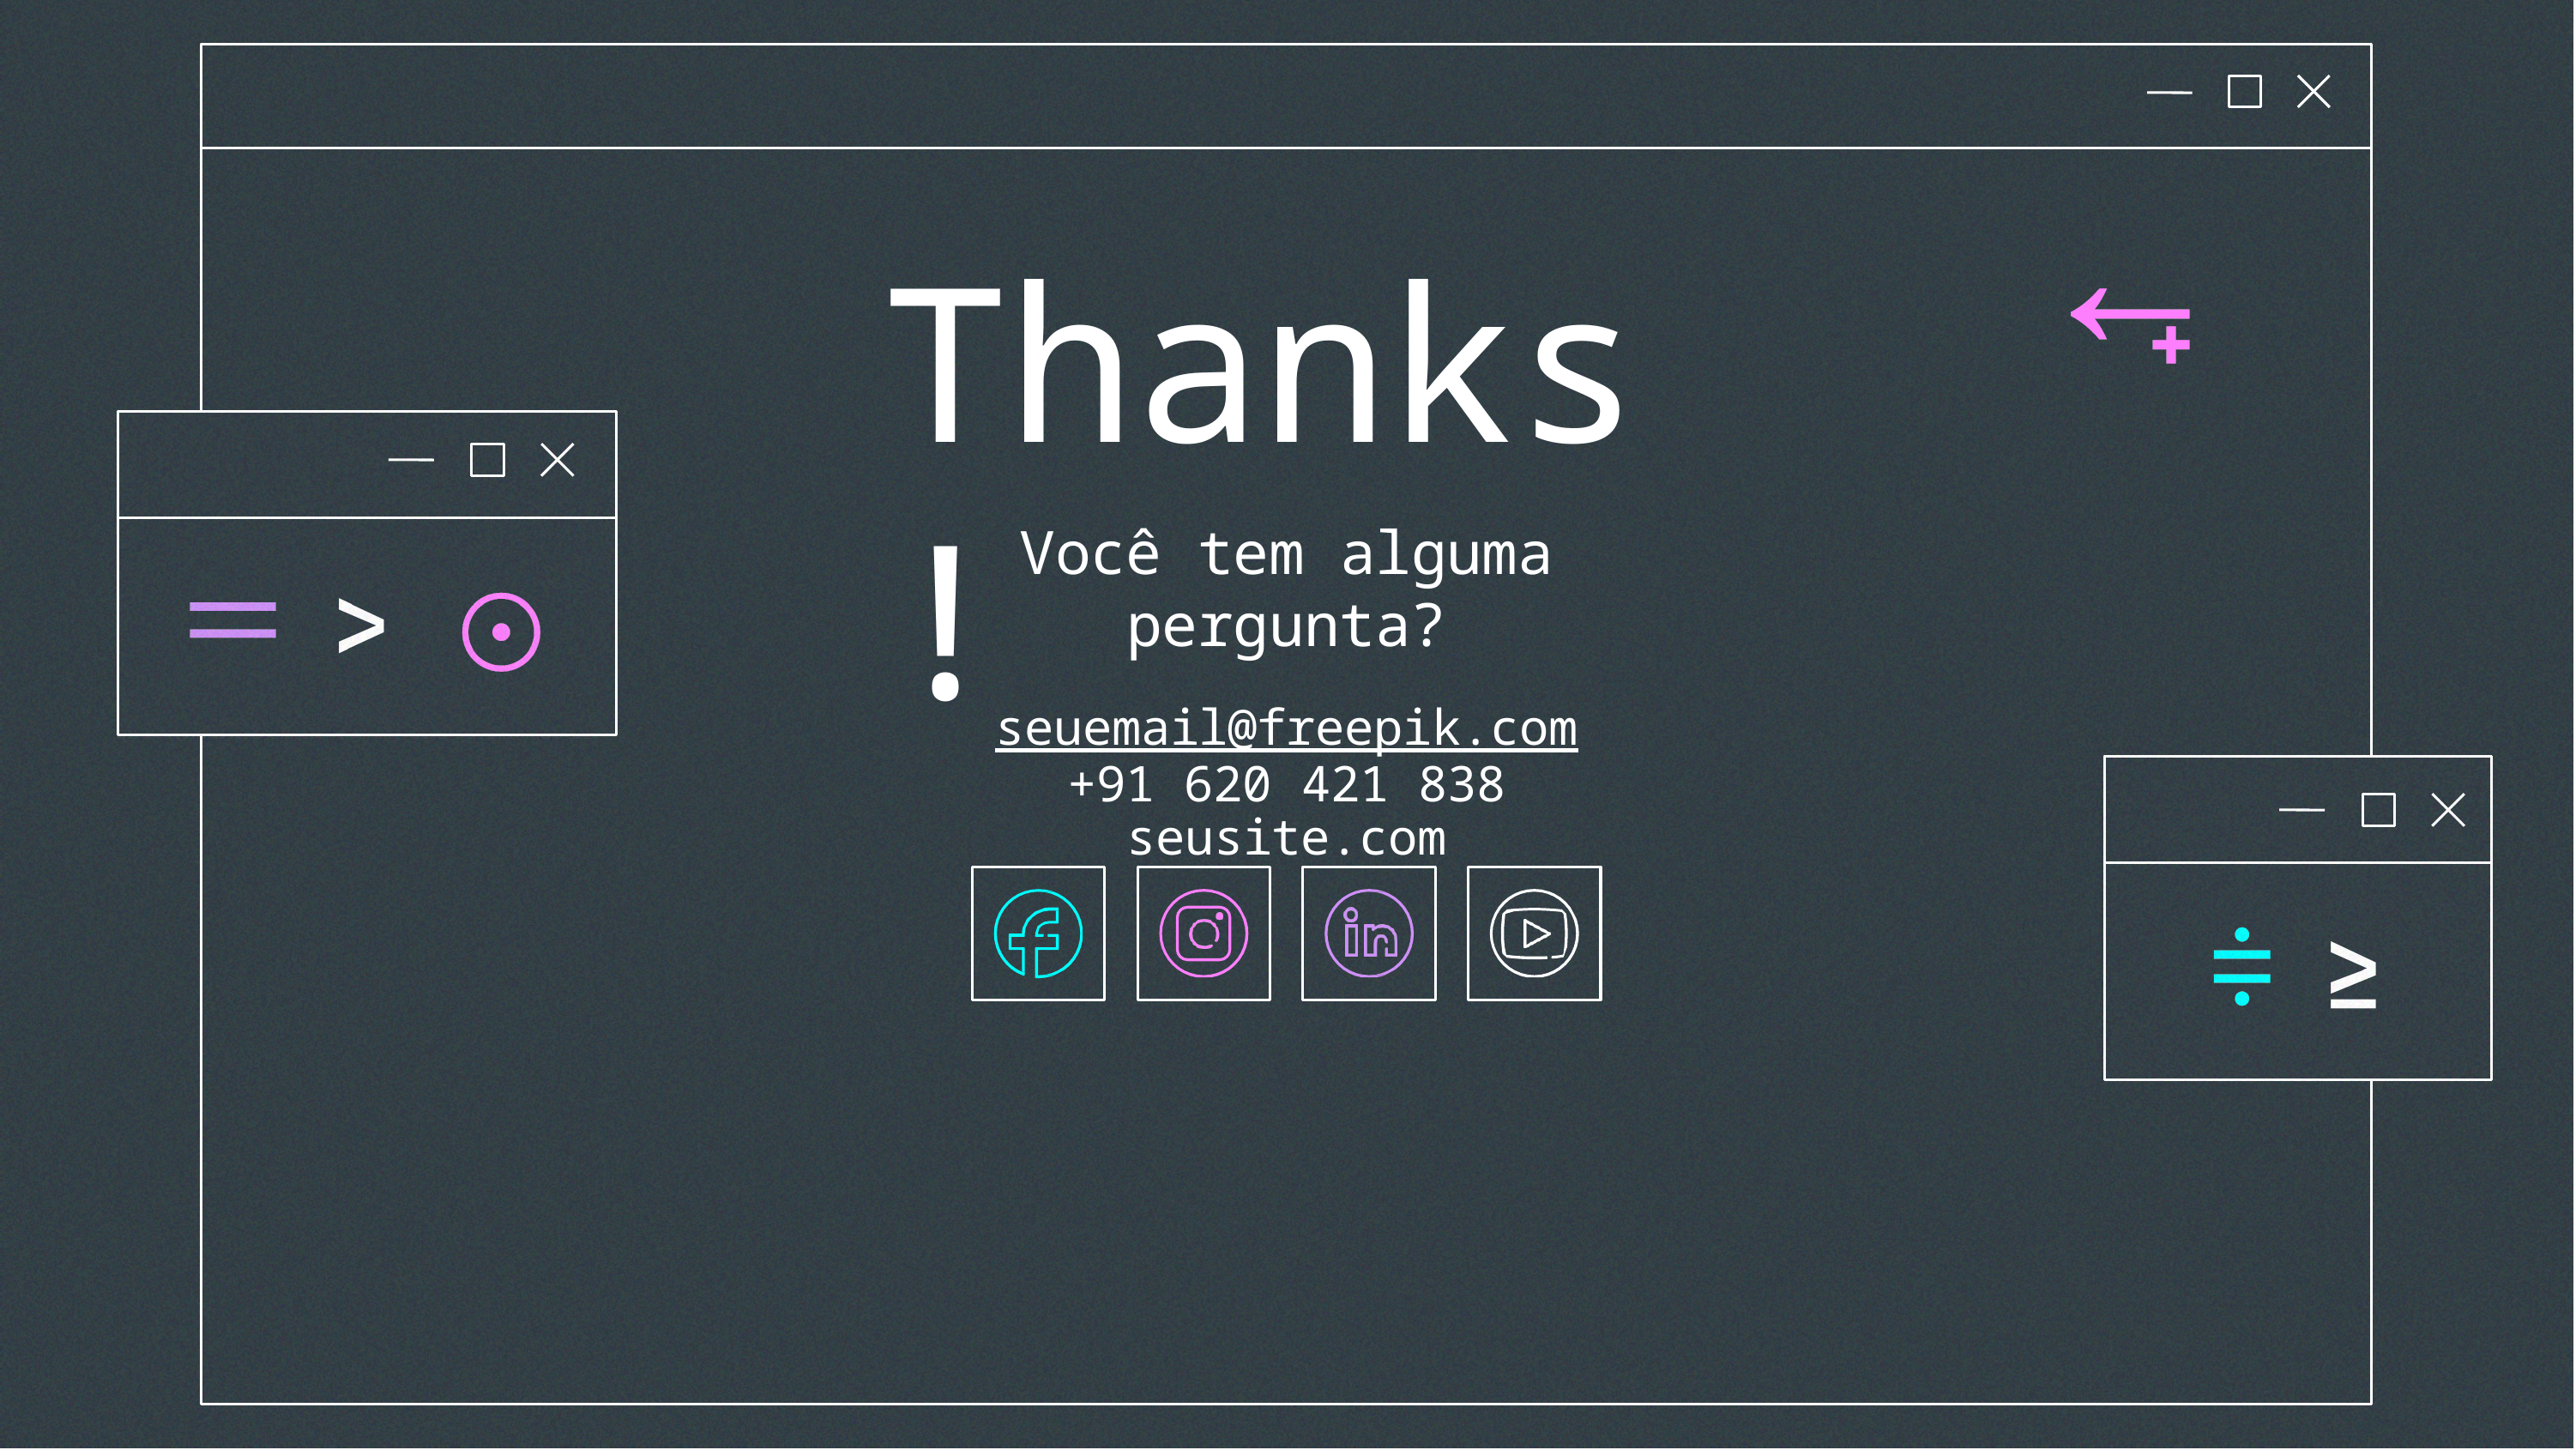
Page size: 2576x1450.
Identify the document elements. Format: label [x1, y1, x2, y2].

picture [0, 0, 2574, 1448]
text_box [199, 42, 2374, 218]
text_box [116, 221, 2493, 1082]
text_box [199, 1091, 2374, 1405]
